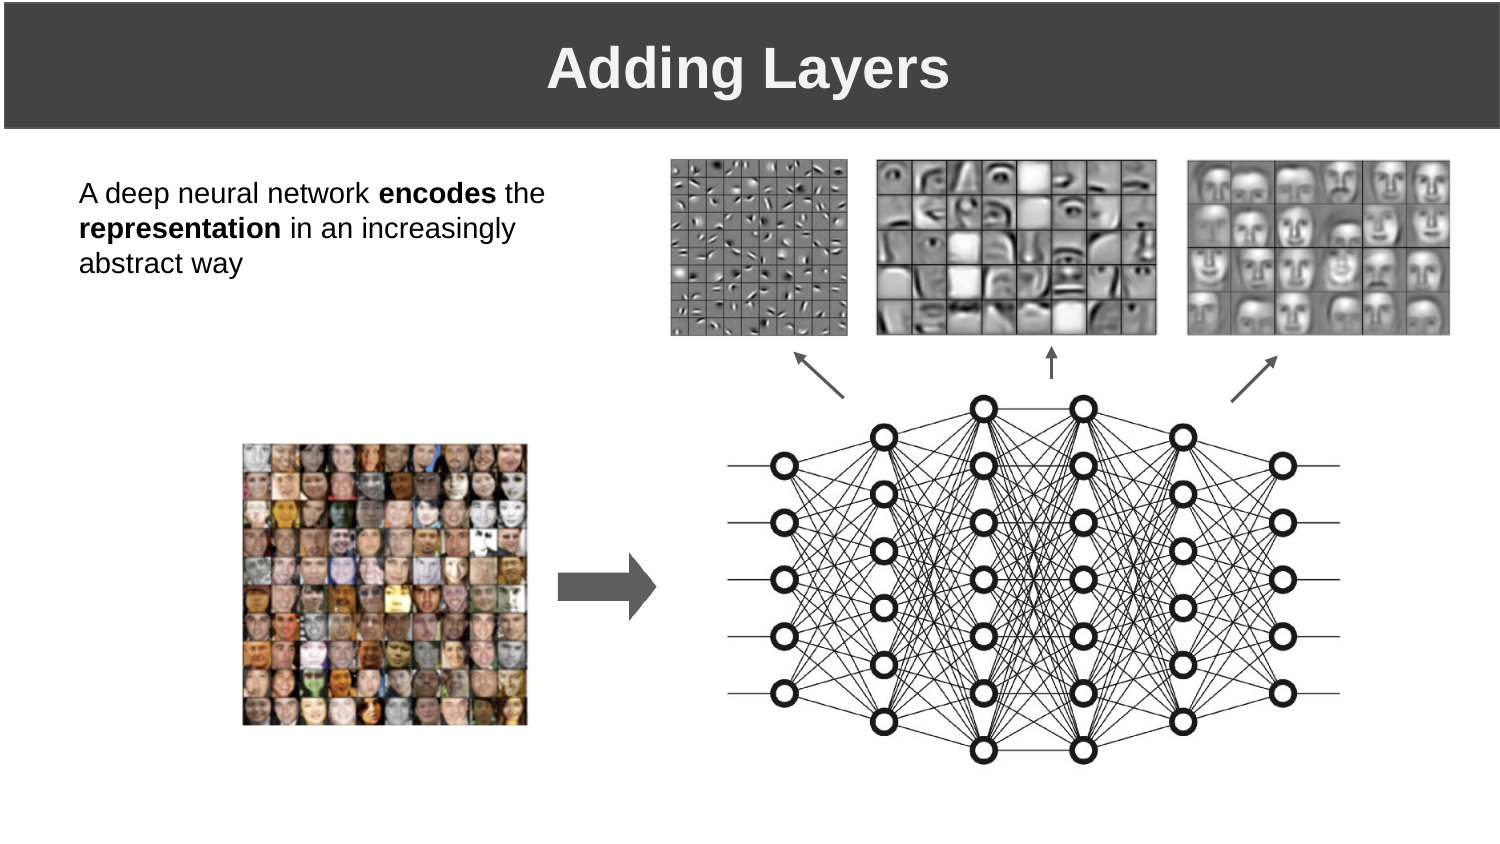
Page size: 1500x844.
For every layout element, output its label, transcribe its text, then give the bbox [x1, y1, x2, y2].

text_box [1230, 355, 1278, 403]
text_box [4, 3, 1500, 129]
text_box Adding Layers [4, 15, 1493, 116]
text_box A deep neural network encodes the representation in an increasingly abstract way [63, 159, 630, 295]
picture [666, 156, 1451, 793]
picture [237, 441, 657, 731]
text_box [793, 351, 844, 399]
